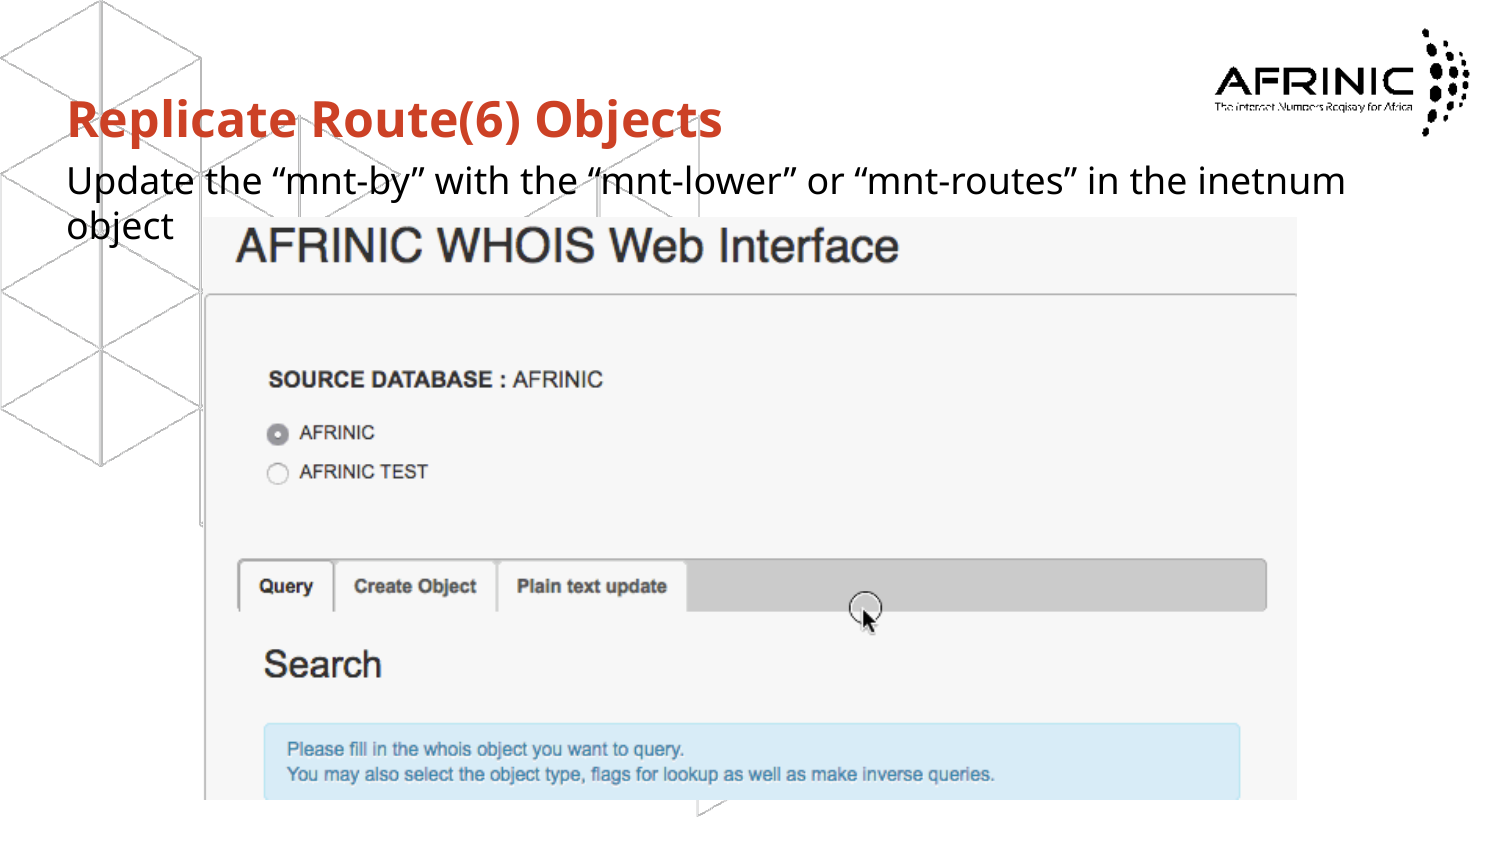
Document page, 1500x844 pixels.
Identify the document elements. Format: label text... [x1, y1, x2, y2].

list Update the “mnt-by” with the “mnt-lower” or “mnt-routes” in the inetnum object [51, 141, 1449, 703]
title Replicate Route(6) Objects [51, 72, 1449, 141]
picture [0, 0, 1500, 844]
